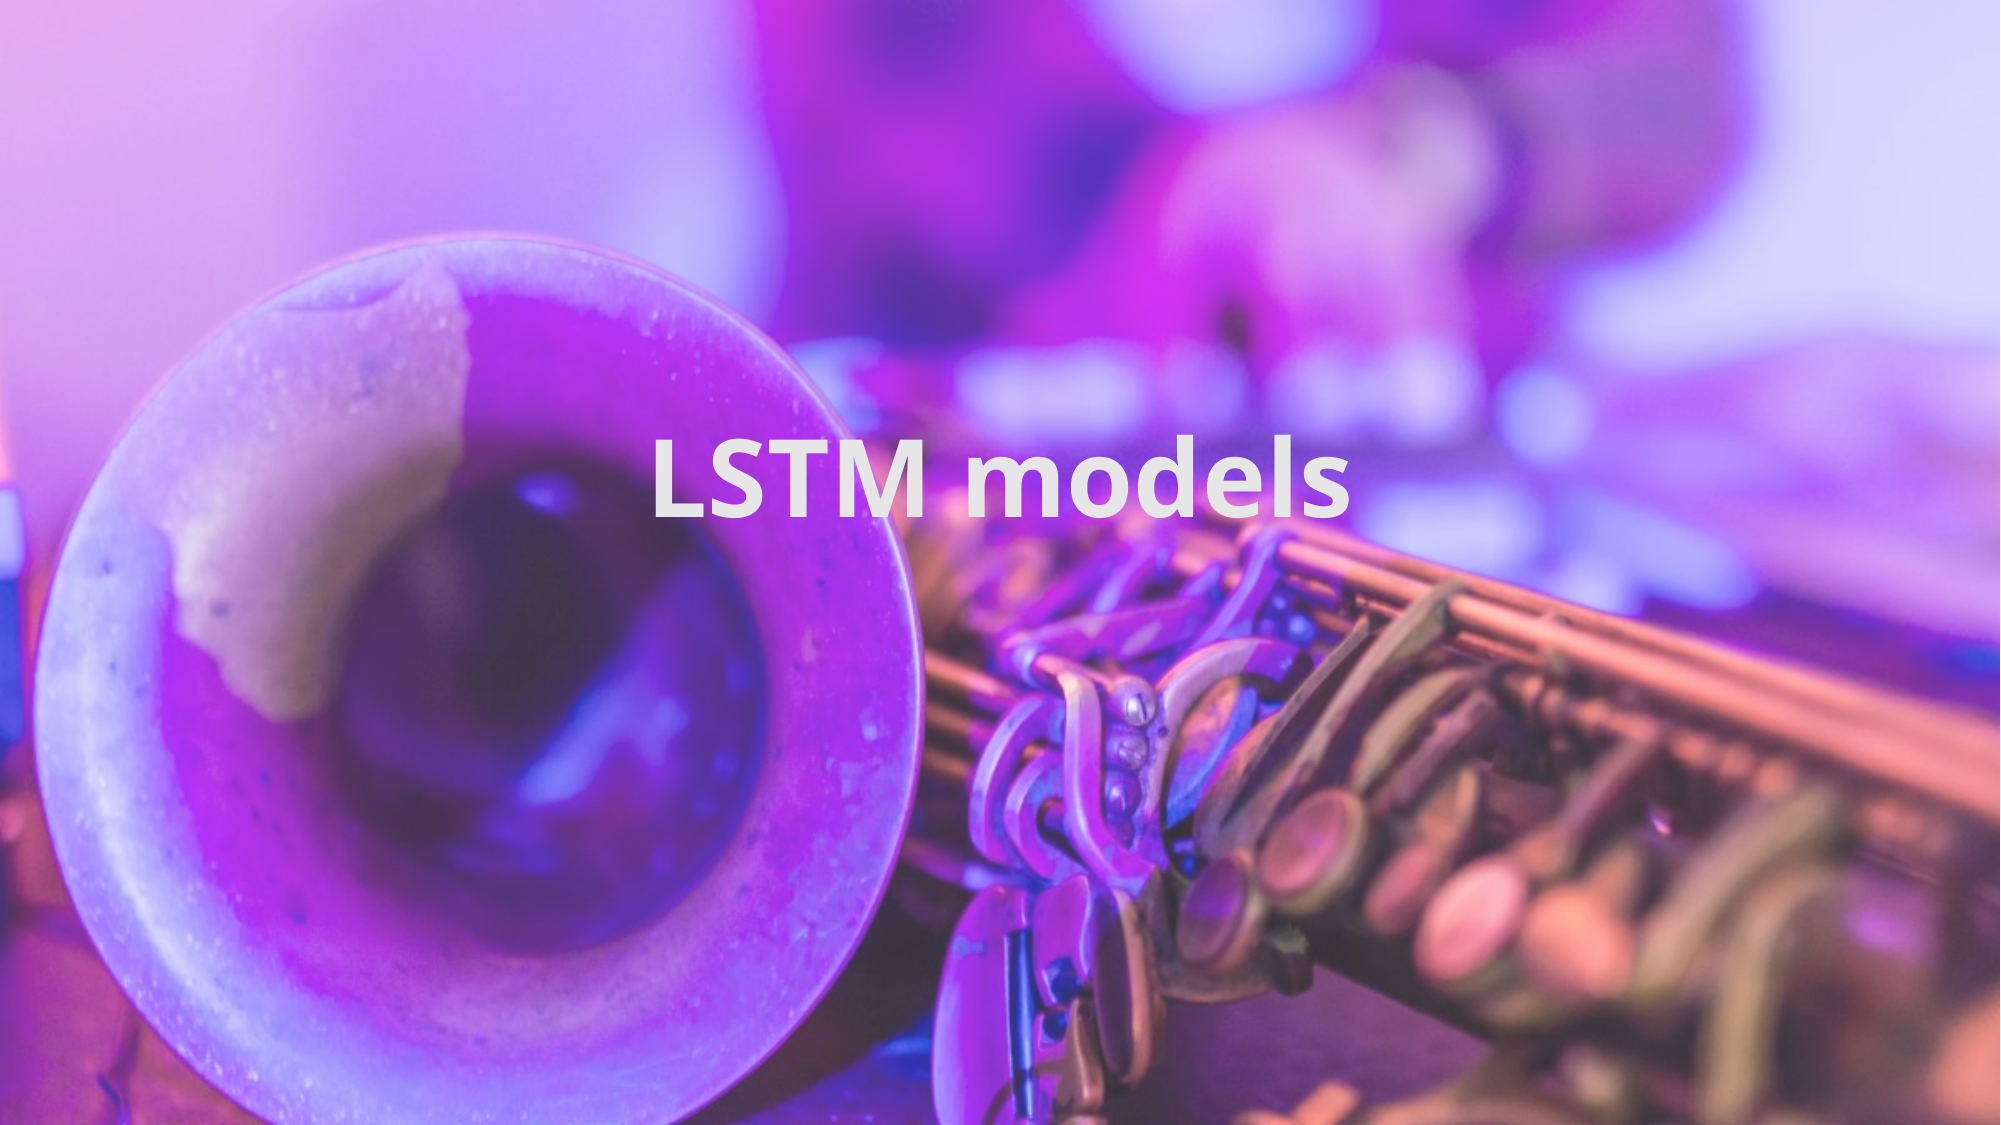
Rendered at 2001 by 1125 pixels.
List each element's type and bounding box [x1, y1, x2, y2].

list [0, 0, 2000, 1125]
